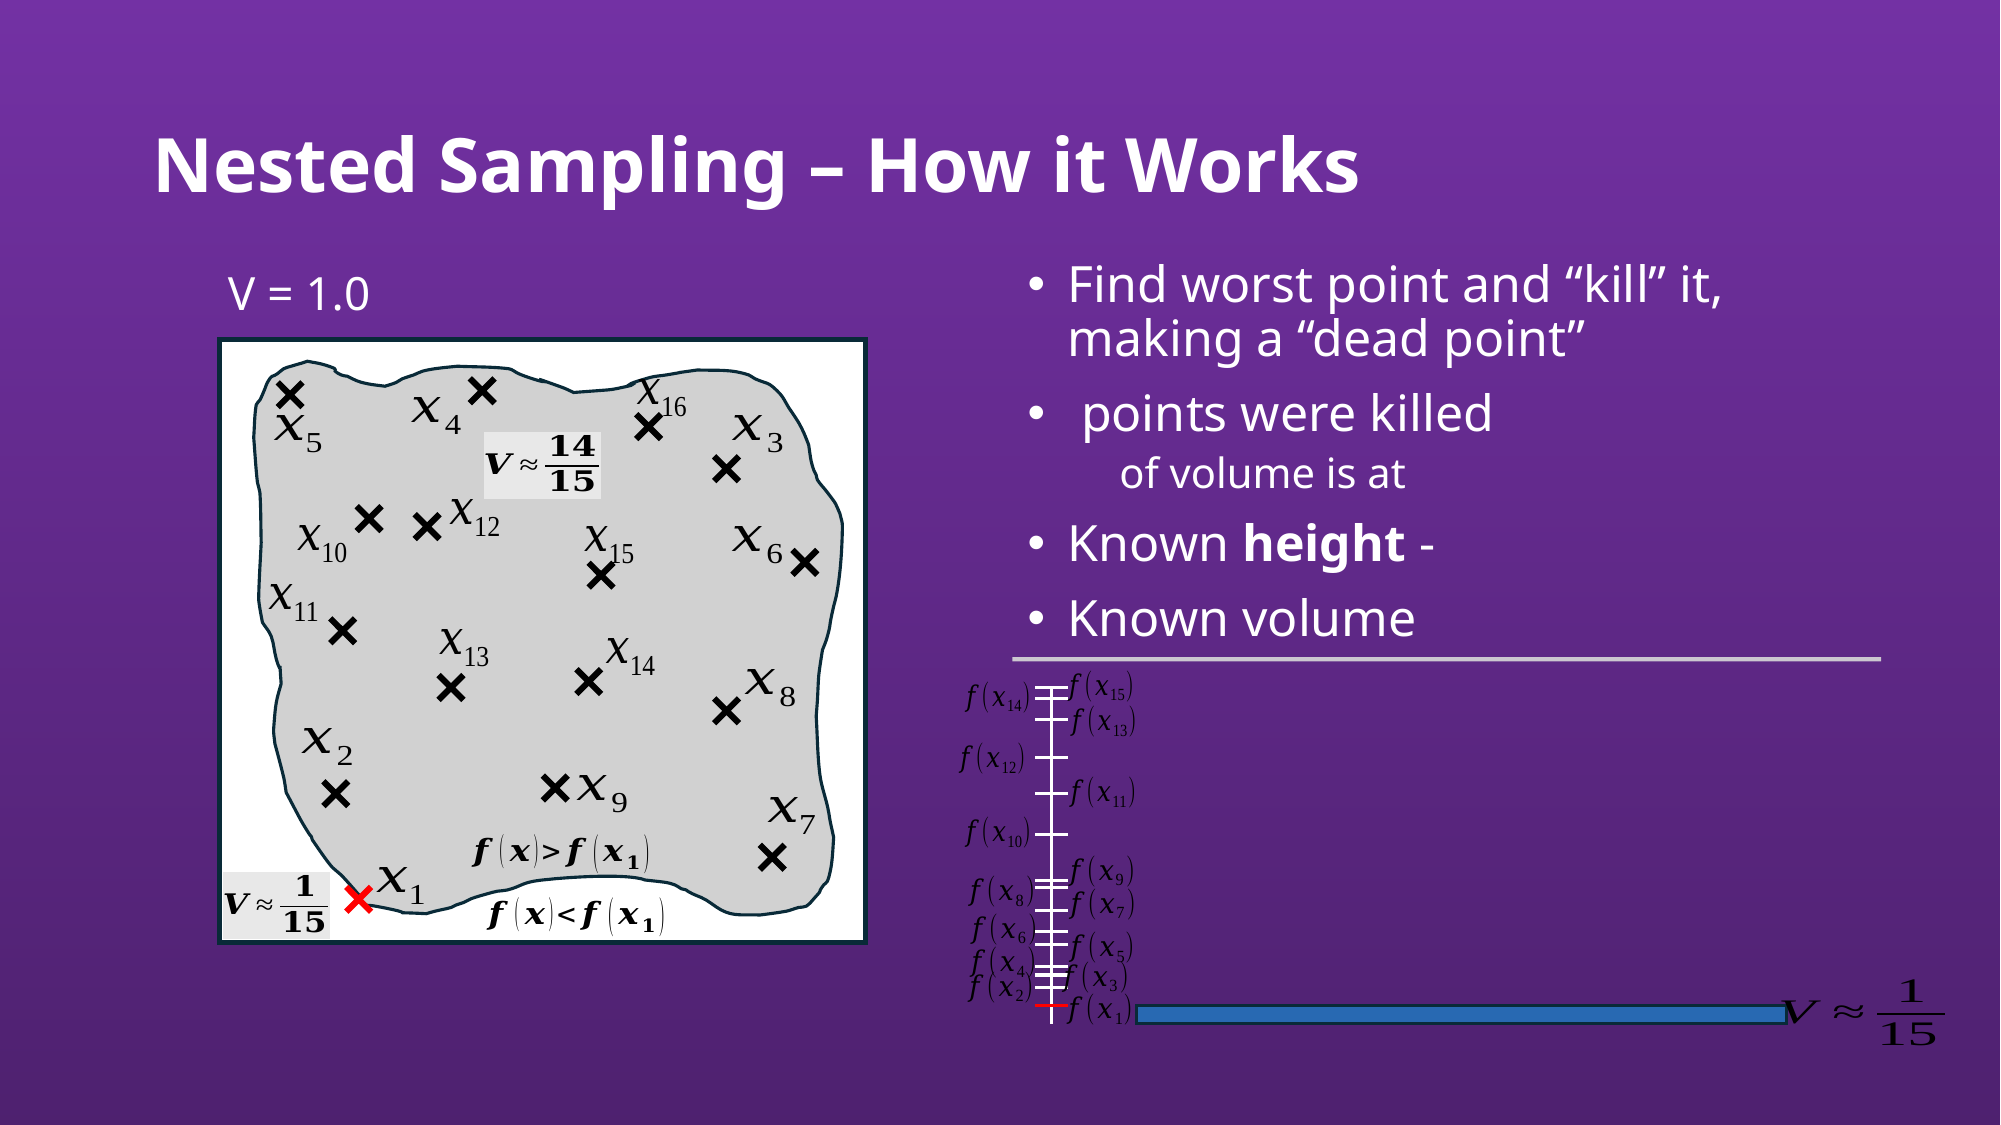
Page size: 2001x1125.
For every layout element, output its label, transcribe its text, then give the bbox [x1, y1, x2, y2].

text_box [710, 695, 743, 727]
text_box [320, 778, 352, 810]
text_box [353, 502, 385, 535]
title Nested Sampling – How it Works [137, 59, 1863, 278]
text_box [789, 546, 821, 579]
text_box [539, 772, 571, 804]
text_box [274, 379, 306, 411]
text_box [342, 883, 375, 916]
text_box V = 1.0 [213, 263, 462, 326]
text_box [411, 510, 443, 543]
text_box [573, 665, 605, 698]
text_box [435, 671, 467, 704]
text_box [1135, 1004, 1788, 1025]
text_box [466, 375, 498, 407]
text_box [585, 559, 617, 591]
text_box [756, 841, 789, 873]
text_box [632, 410, 665, 443]
text_box [218, 338, 867, 944]
text_box [252, 359, 844, 917]
text_box [326, 615, 359, 647]
text_box [710, 452, 743, 485]
